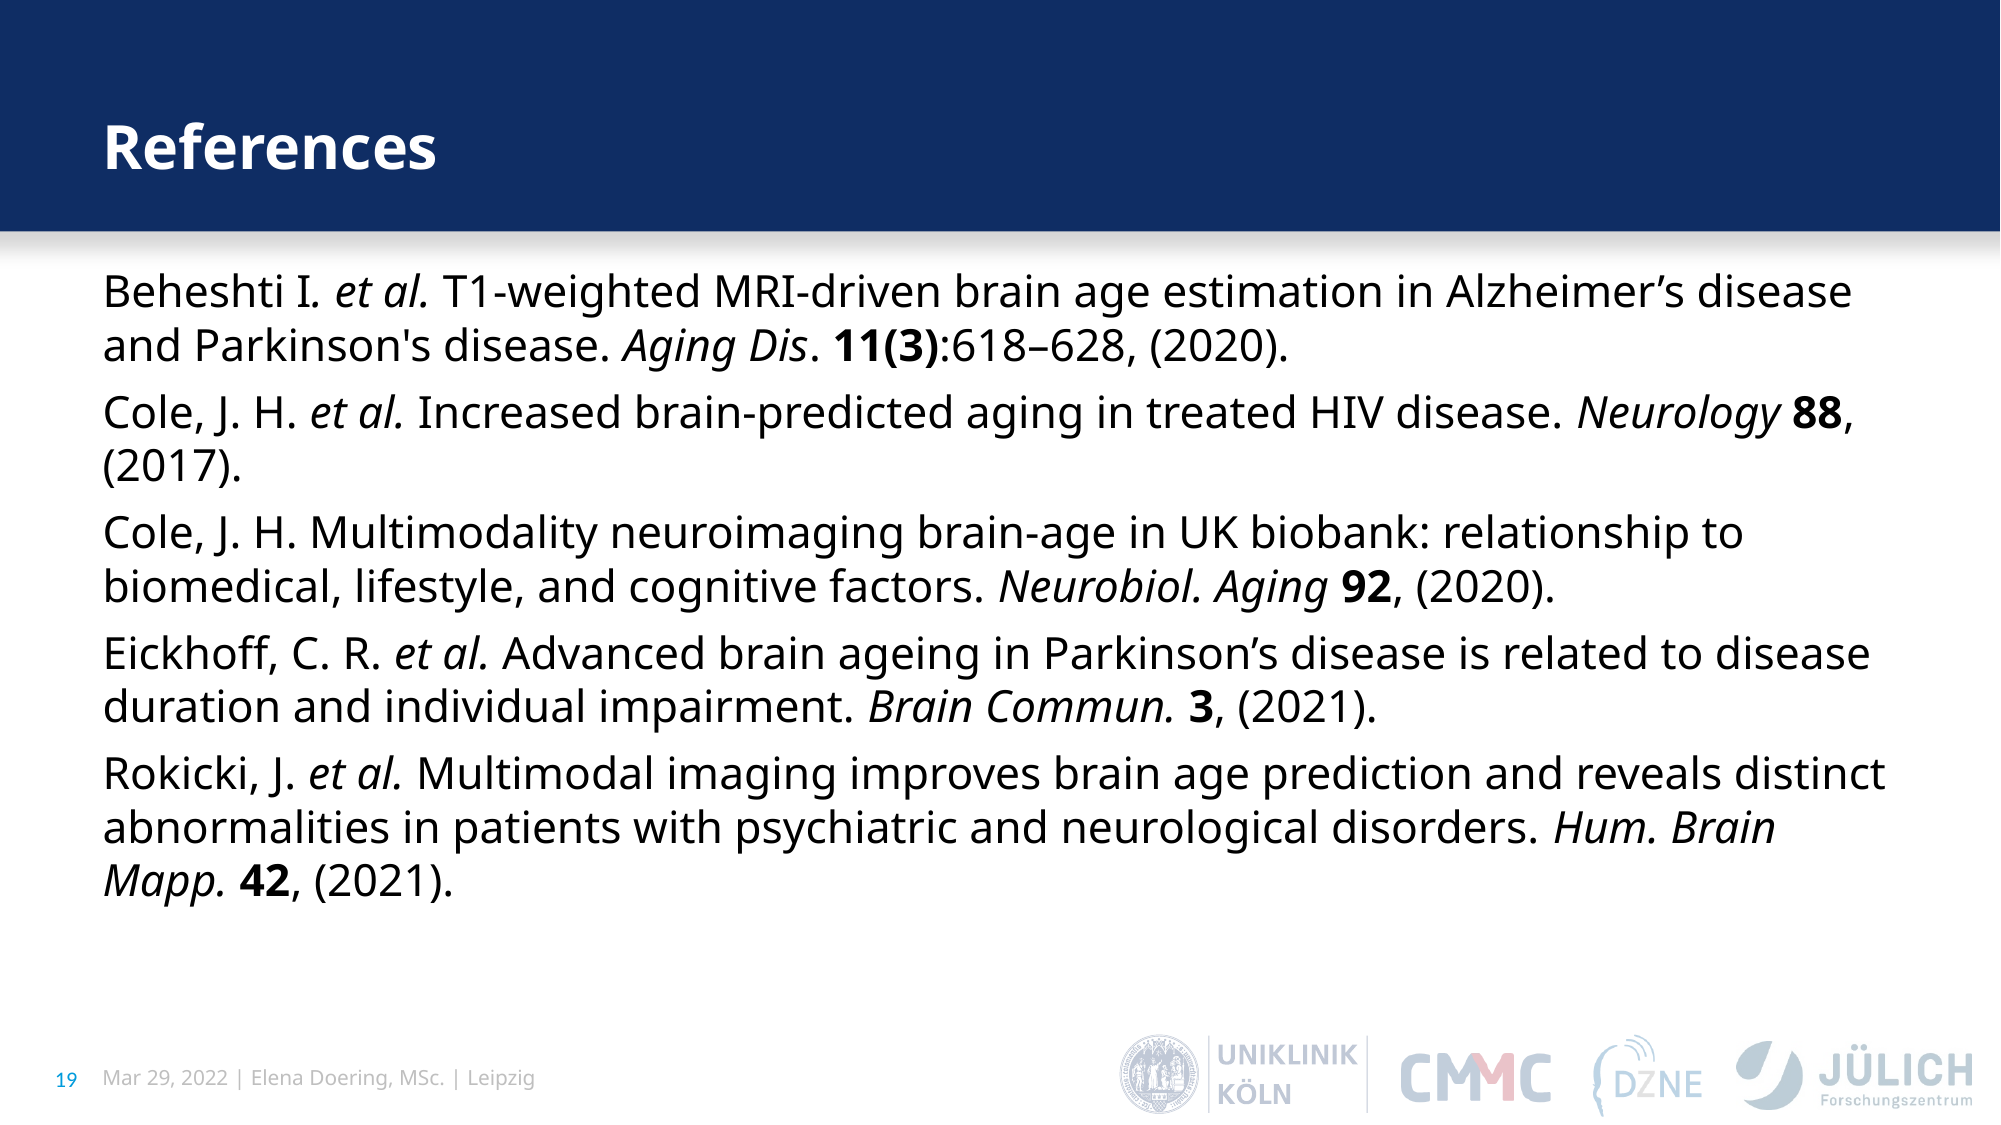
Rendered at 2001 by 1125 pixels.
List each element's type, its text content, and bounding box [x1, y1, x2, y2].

list Beheshti I. et al. T1-weighted MRI-driven brain age estimation in Alzheimer’s disease and Parkinson's disease. Aging Dis. 11(3):618–628, (2020). Cole, J. H. et al. Increased brain-predicted aging in treated HIV disease. Neurology 88, (2017). Cole, J. H. Multimodality neuroimaging brain-age in UK biobank: relationship to biomedical, lifestyle, and cognitive factors. Neurobiol. Aging 92, (2020). Eickhoff, C. R. et al. Advanced brain ageing in Parkinson’s disease is related to disease duration and individual impairment. Brain Commun. 3, (2021). Rokicki, J. et al. Multimodal imaging improves brain age prediction and reveals distinct abnormalities in patients with psychiatric and neurological disorders. Hum. Brain Mapp. 42, (2021). [102, 263, 1898, 988]
title References [102, 58, 1898, 232]
